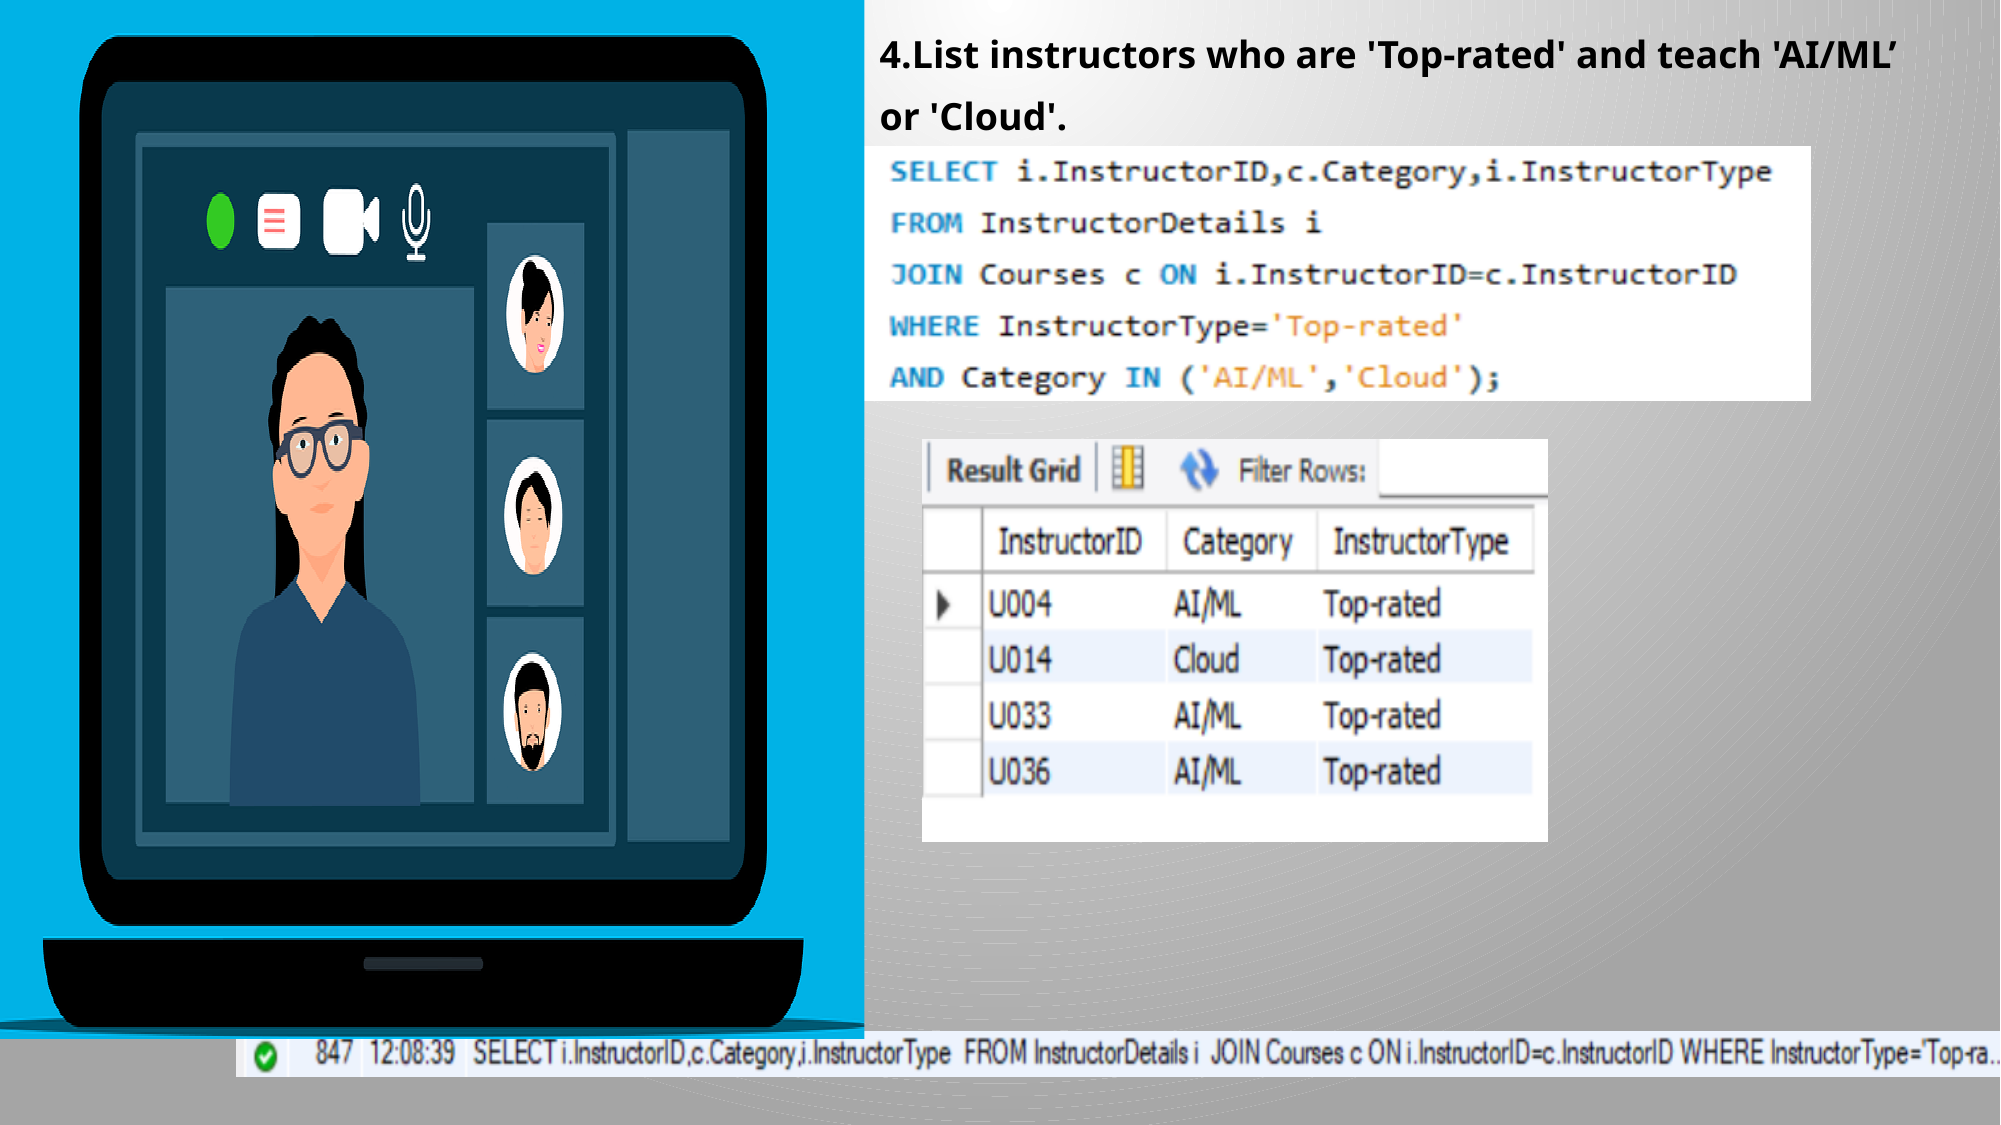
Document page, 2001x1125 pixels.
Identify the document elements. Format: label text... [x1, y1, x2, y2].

picture [44, 941, 802, 1026]
picture [865, 146, 1811, 401]
picture [236, 1031, 2000, 1077]
picture [81, 38, 766, 925]
list 4.List instructors who are 'Top-rated' and teach 'AI/ML’ or 'Cloud'. [865, 29, 2000, 109]
picture [922, 439, 1548, 842]
